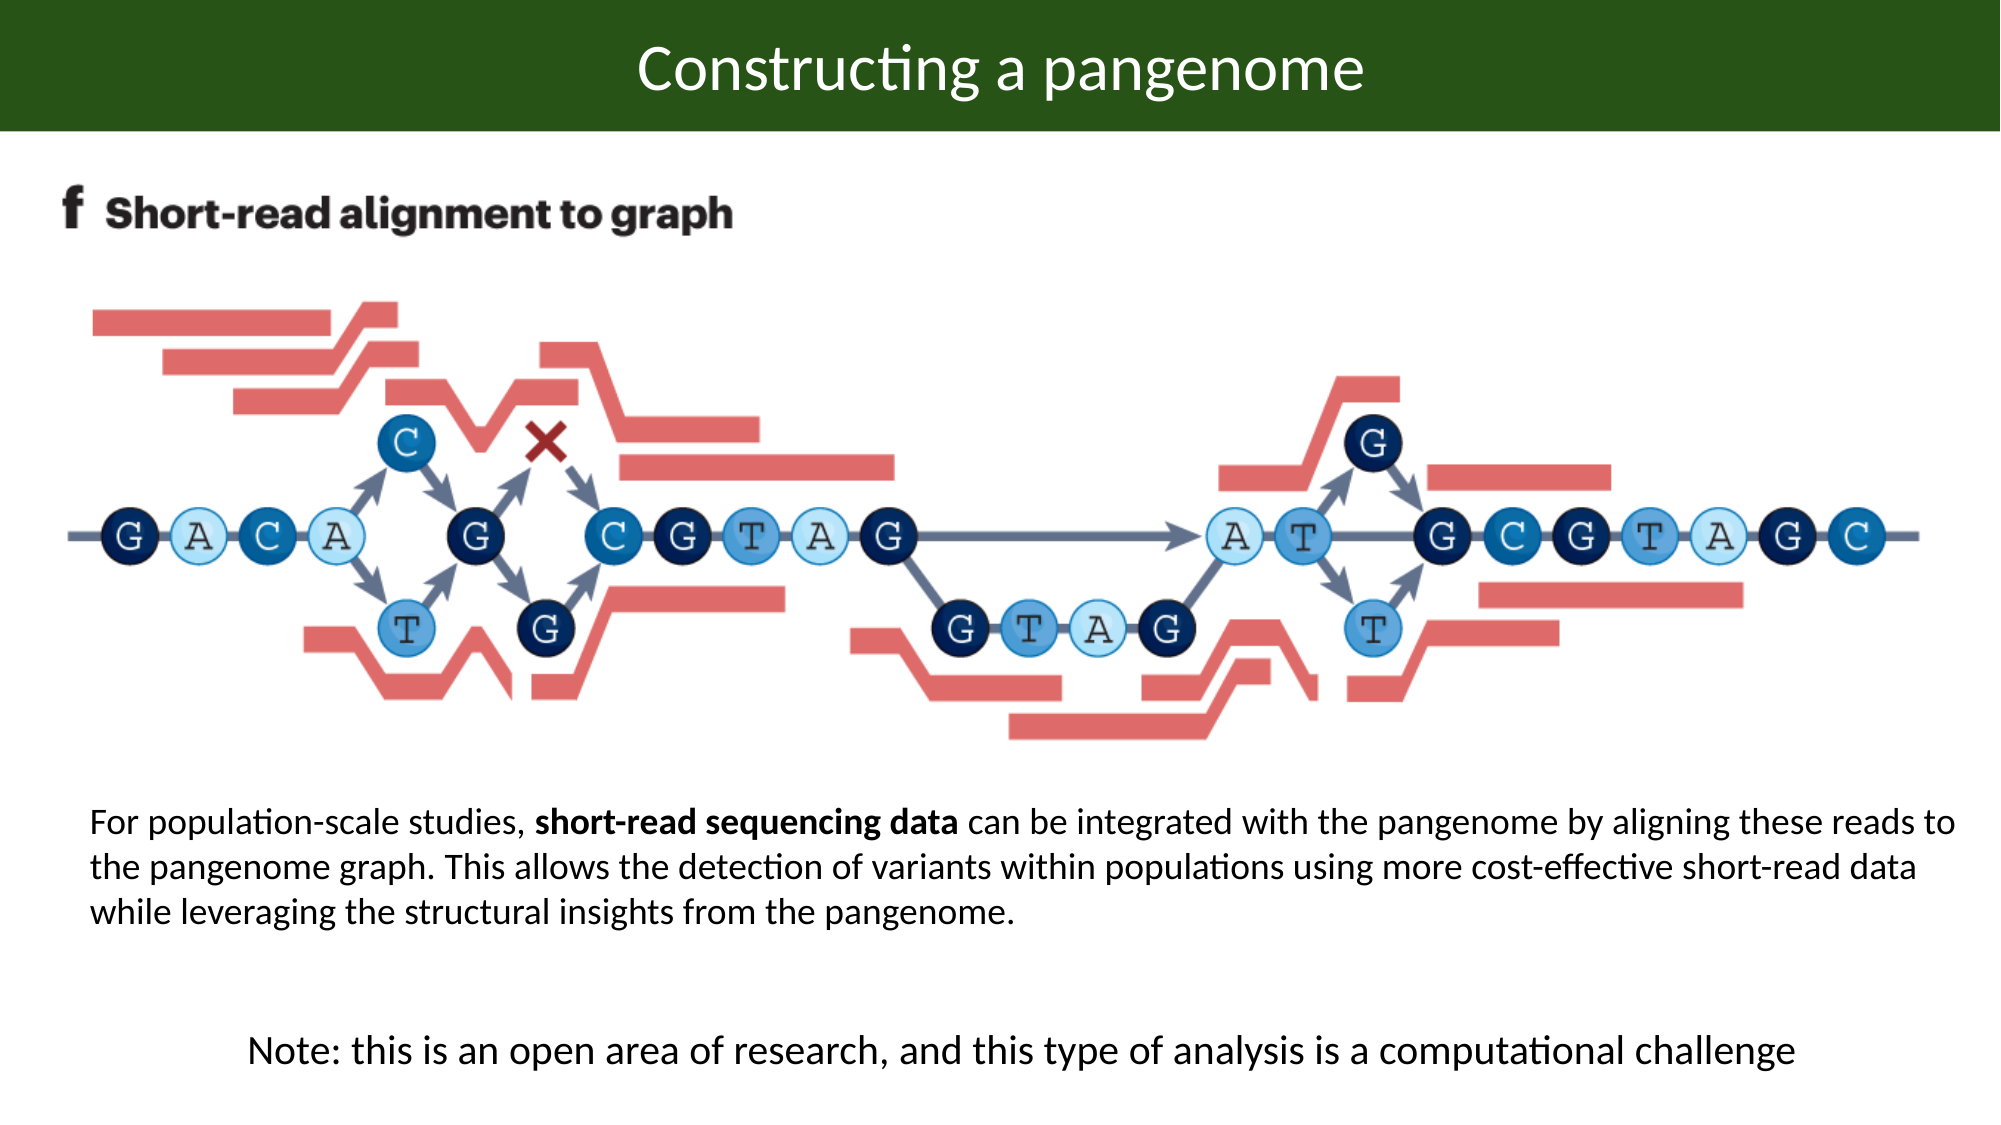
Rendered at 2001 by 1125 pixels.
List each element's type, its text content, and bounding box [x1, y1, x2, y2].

text_box For population-scale studies, short-read sequencing data can be integrated with the pangenome by aligning these reads to the pangenome graph. This allows the detection of variants within populations using more cost-effective short-read data while leveraging the structural insights from the pangenome. [0, 789, 2000, 940]
text_box Note: this is an open area of research, and this type of analysis is a computational challenge [140, 1015, 1830, 1080]
text_box [0, 0, 2000, 133]
text_box Constructing a pangenome [4, 16, 1999, 112]
picture [61, 147, 1938, 749]
